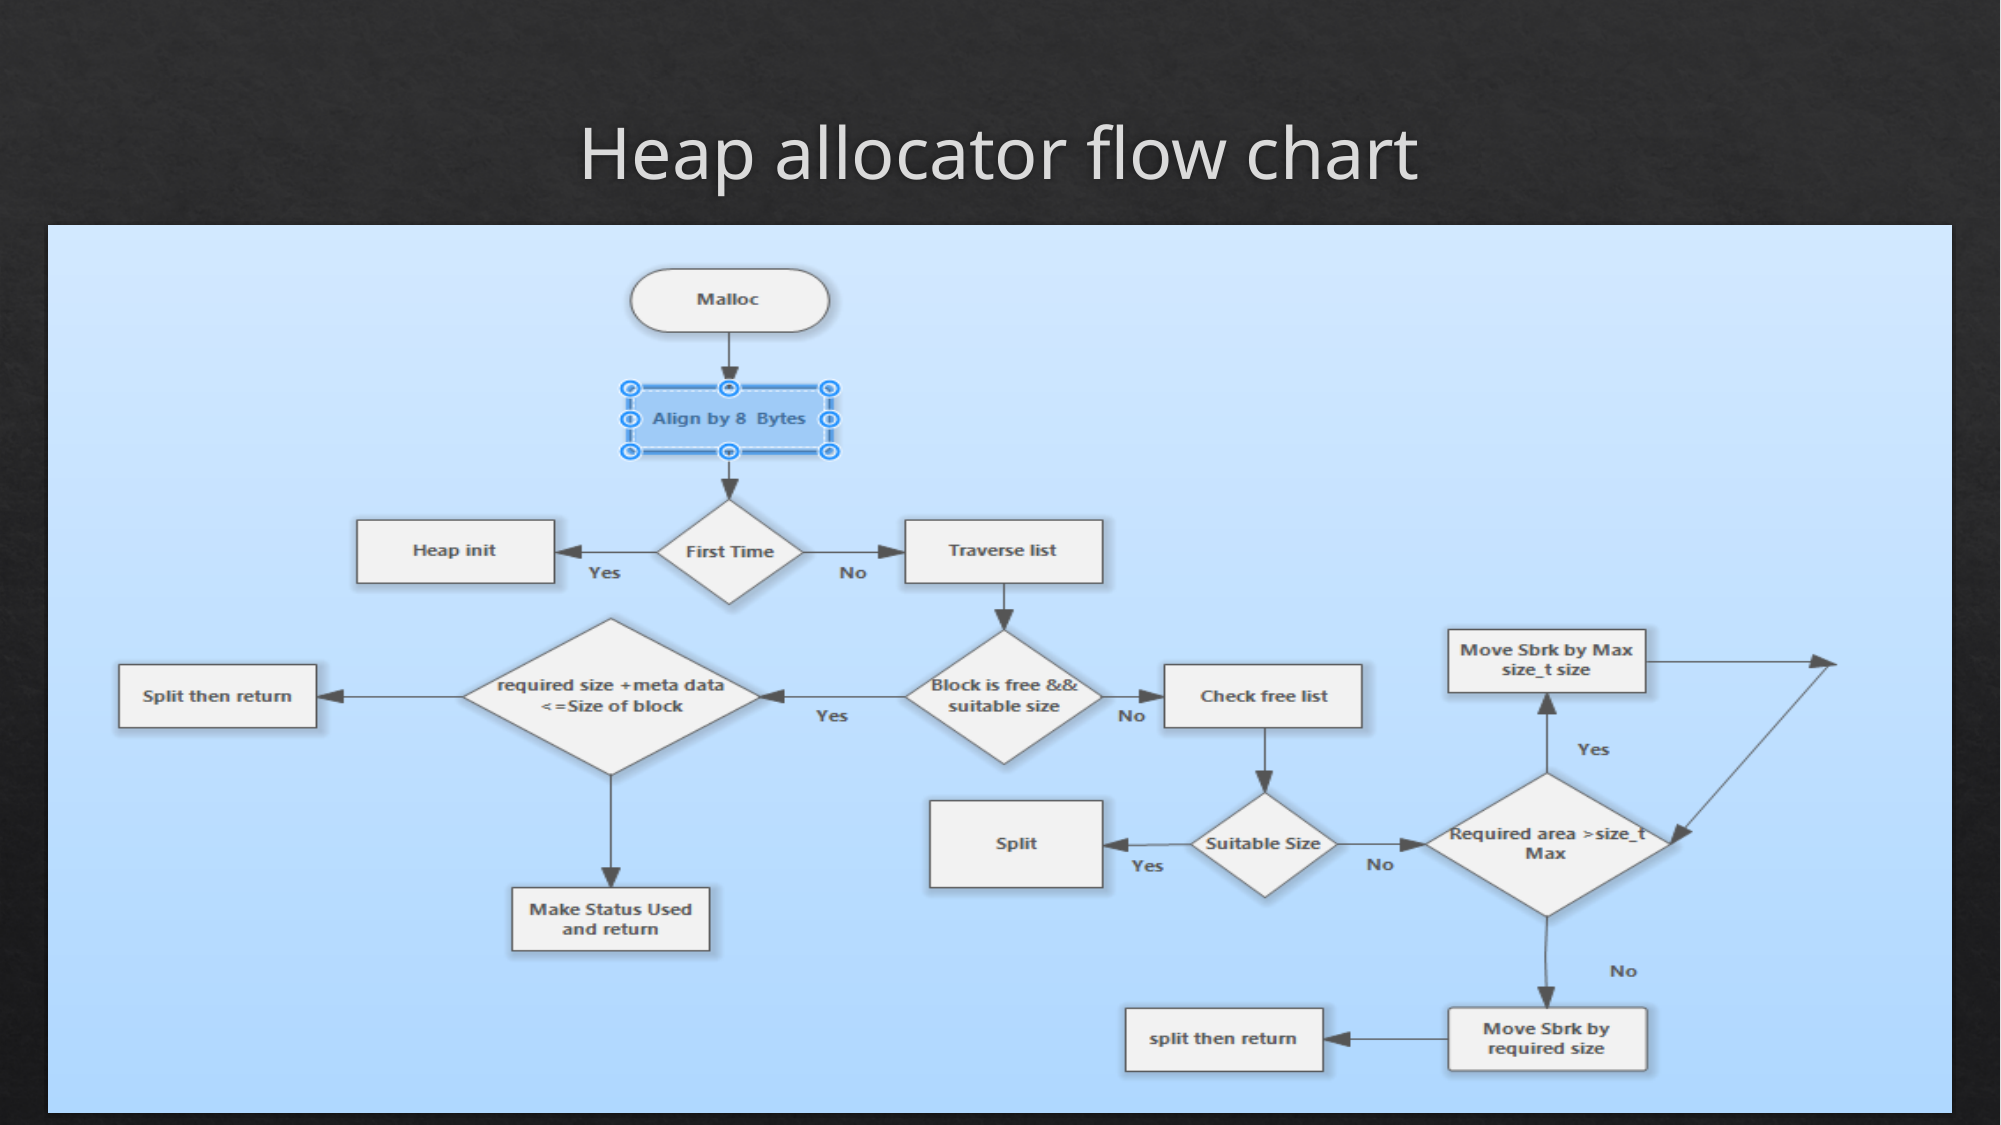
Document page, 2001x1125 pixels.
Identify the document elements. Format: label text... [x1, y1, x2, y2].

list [48, 225, 1952, 1114]
title Heap allocator flow chart [149, 99, 1849, 202]
